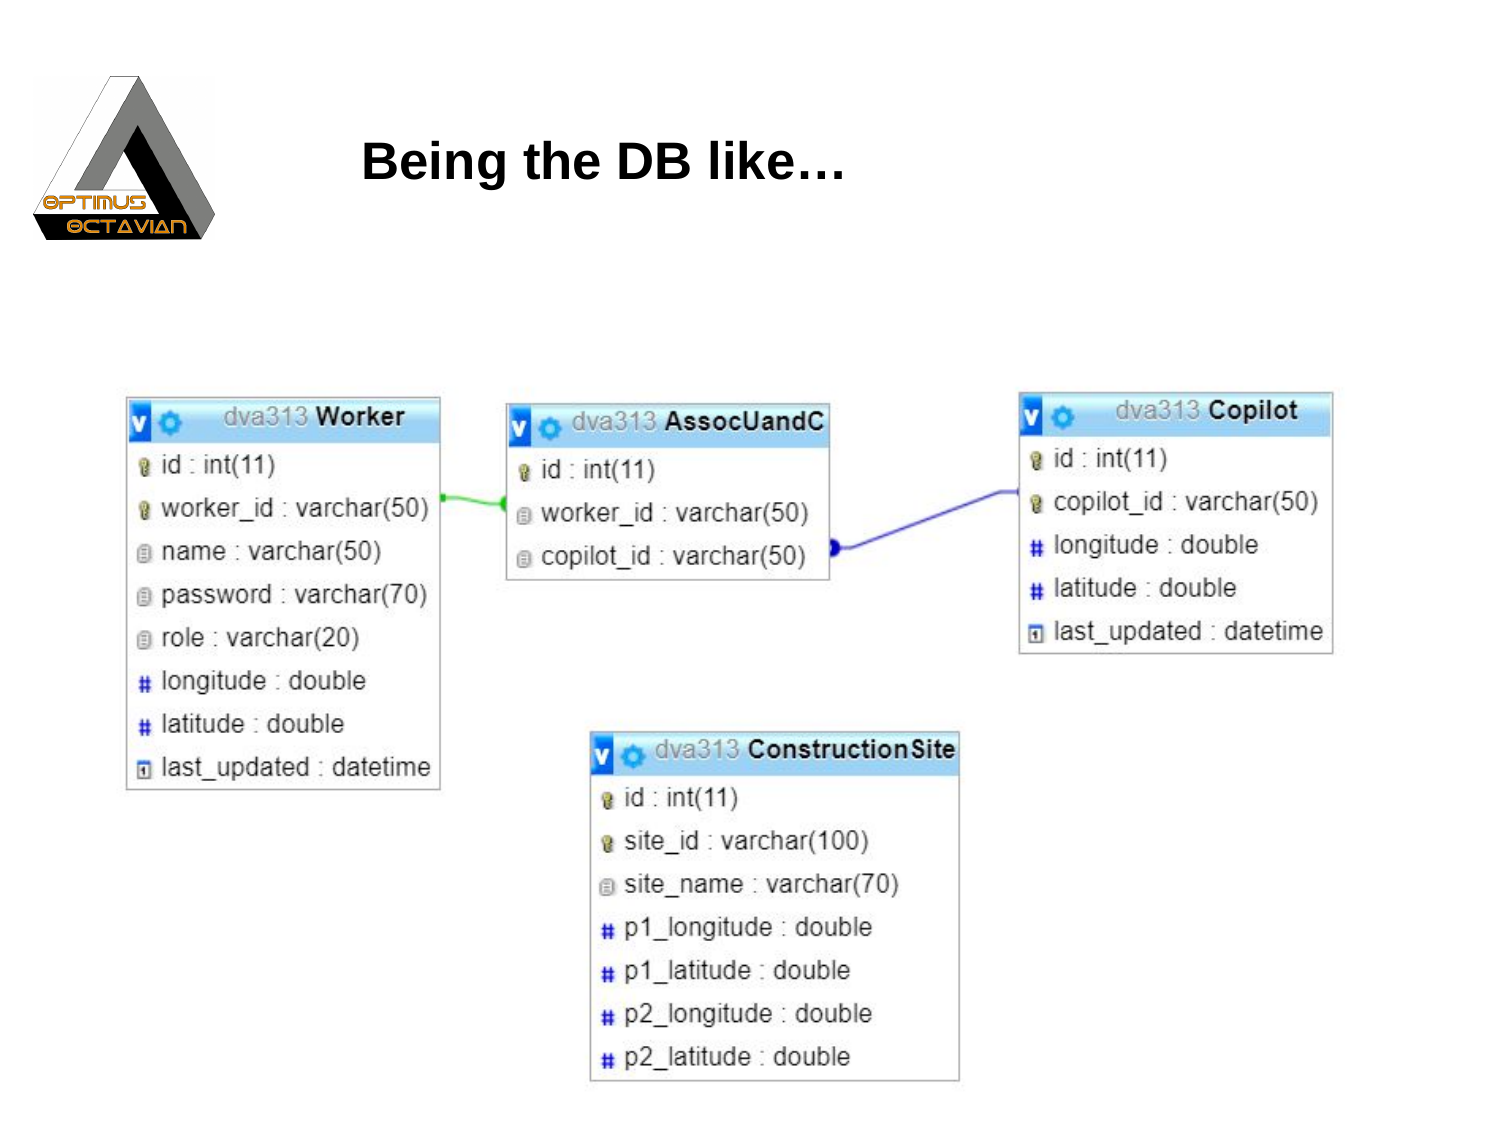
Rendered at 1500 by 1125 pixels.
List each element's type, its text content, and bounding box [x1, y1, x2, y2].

picture [28, 285, 1500, 1125]
title Being the DB like… [347, 103, 1314, 213]
picture [33, 76, 215, 240]
